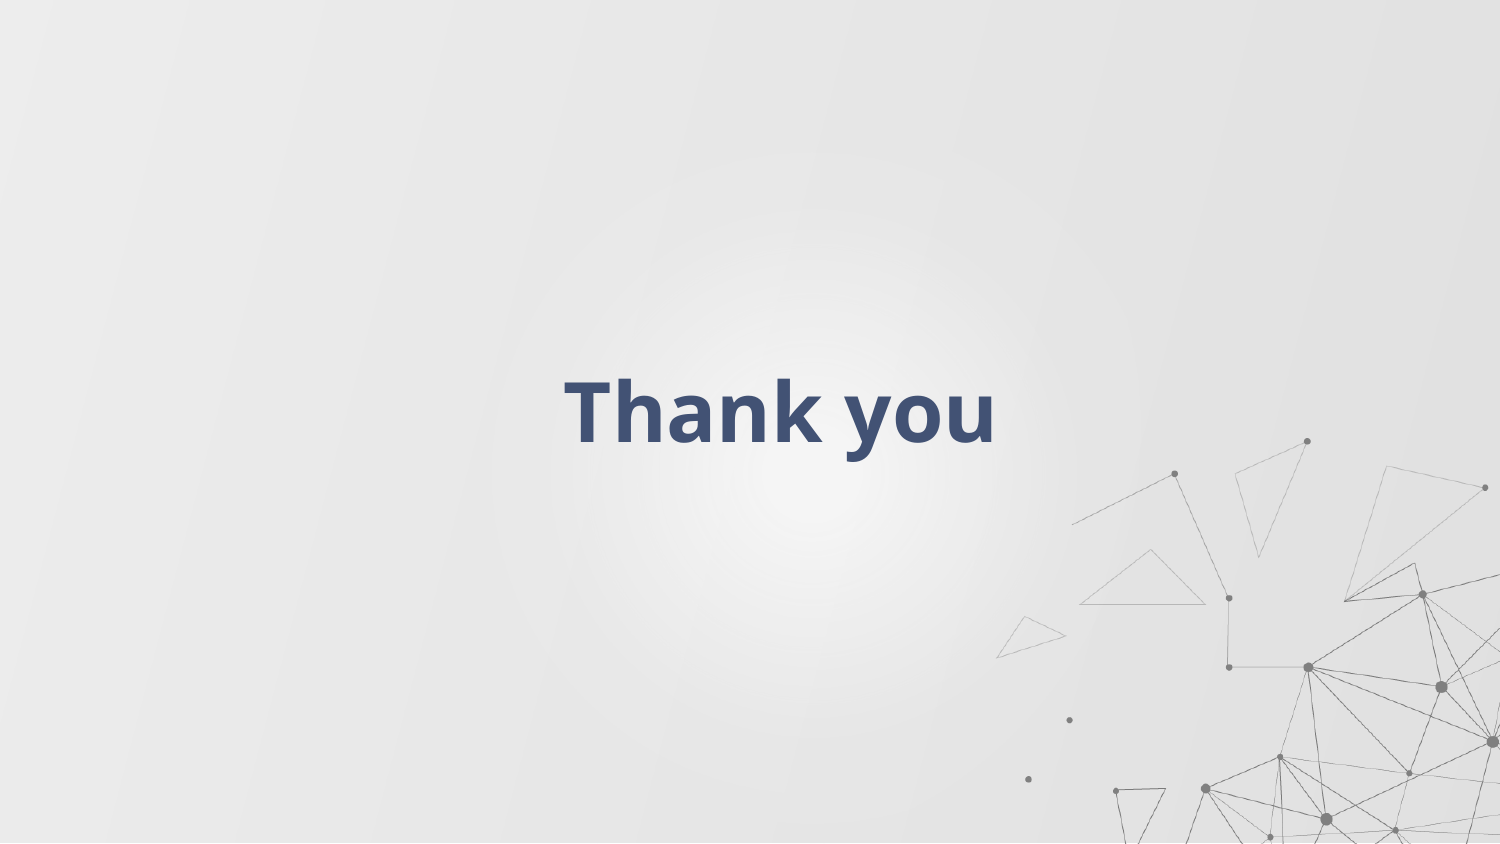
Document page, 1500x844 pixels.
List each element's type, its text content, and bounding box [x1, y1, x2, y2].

title Thank you [353, 344, 1209, 500]
picture [0, 0, 1500, 844]
